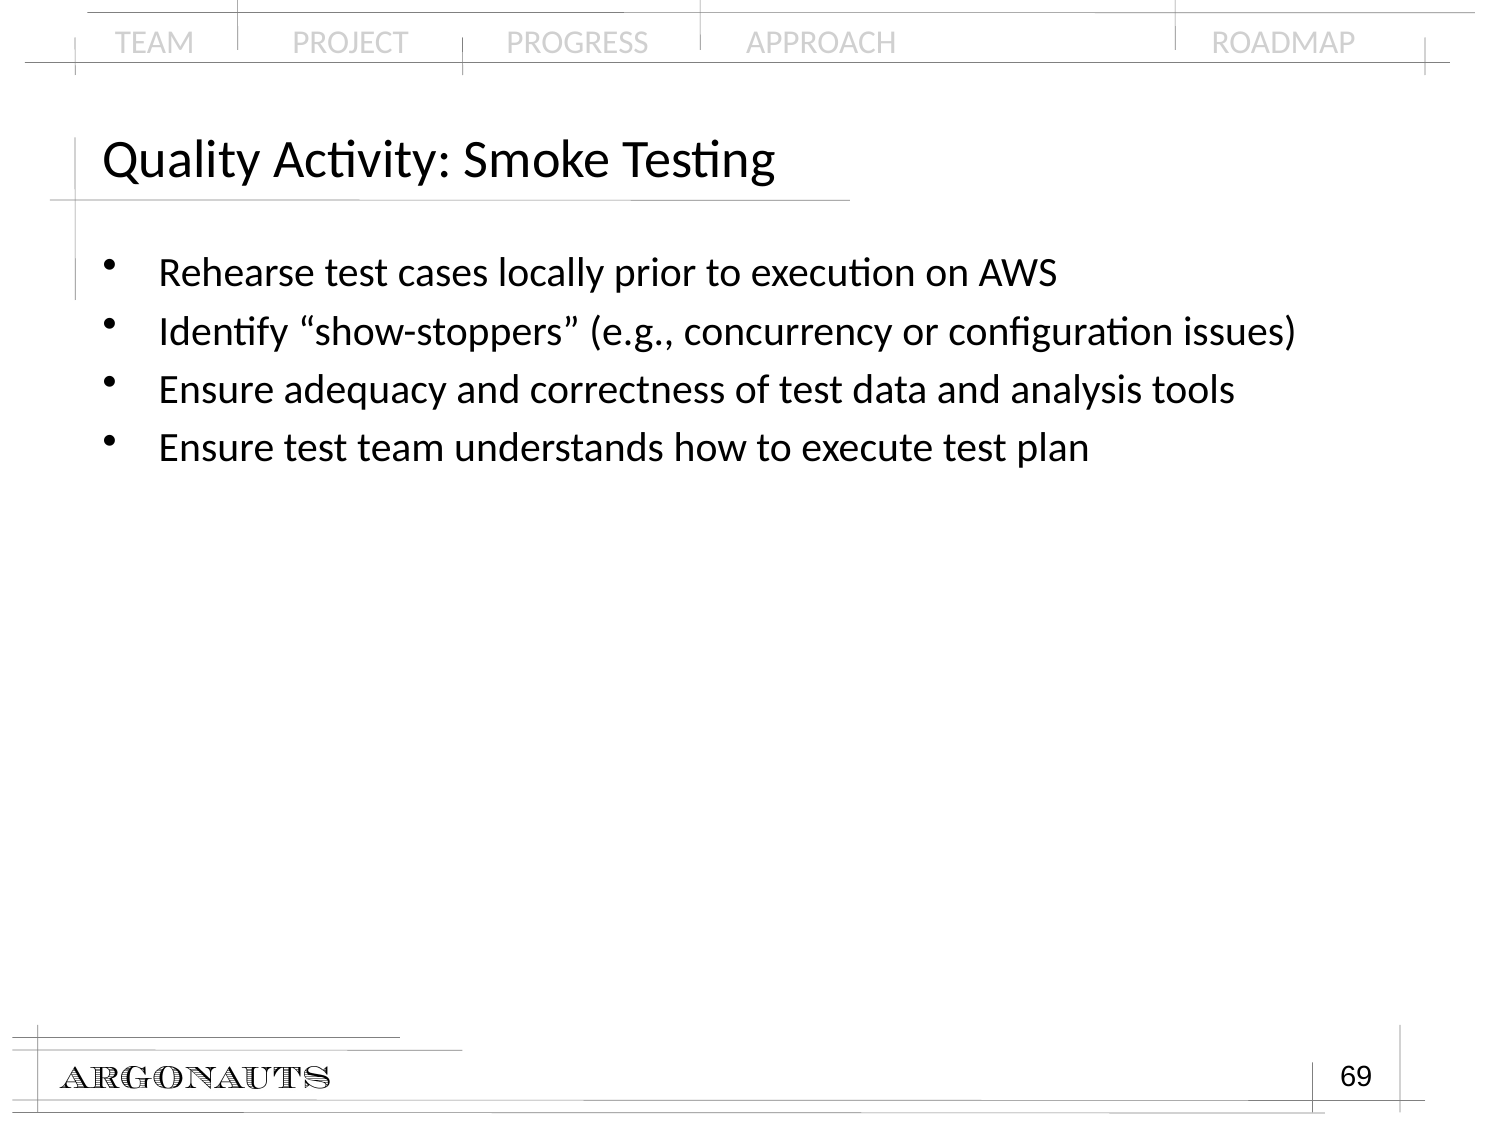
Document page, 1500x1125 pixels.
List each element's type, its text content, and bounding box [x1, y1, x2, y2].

list Rehearse test cases locally prior to execution on AWS Identify “show-stoppers” (e.g., concurrency or configuration issues) Ensure adequacy and correctness of test data and analysis tools Ensure test team understands how to execute test plan [87, 237, 1413, 913]
title Quality Activity: Smoke Testing [87, 112, 1413, 200]
slide_number 69 [1074, 1050, 1388, 1125]
picture [50, 1055, 350, 1099]
